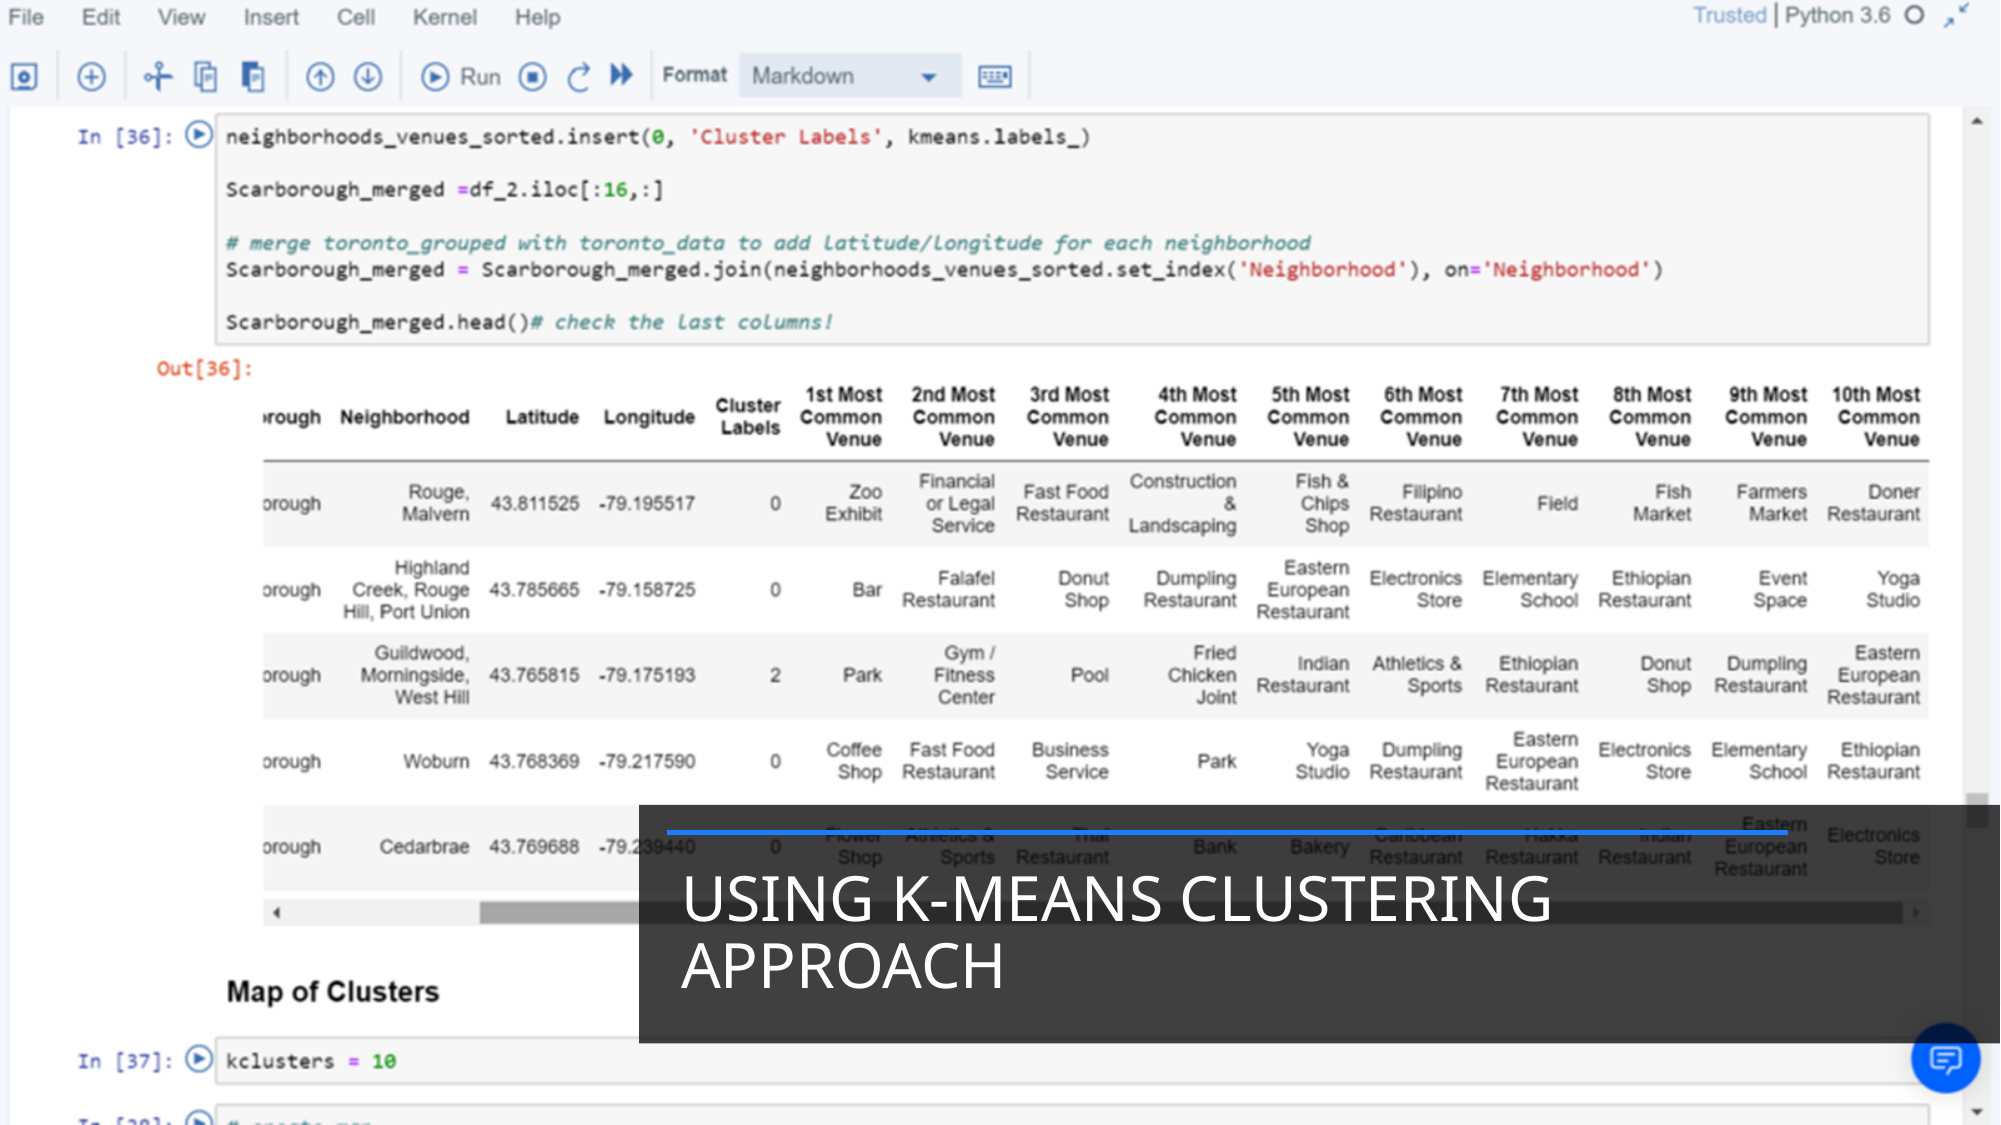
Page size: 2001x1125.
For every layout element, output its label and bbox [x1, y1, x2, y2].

list [0, 0, 2000, 1125]
